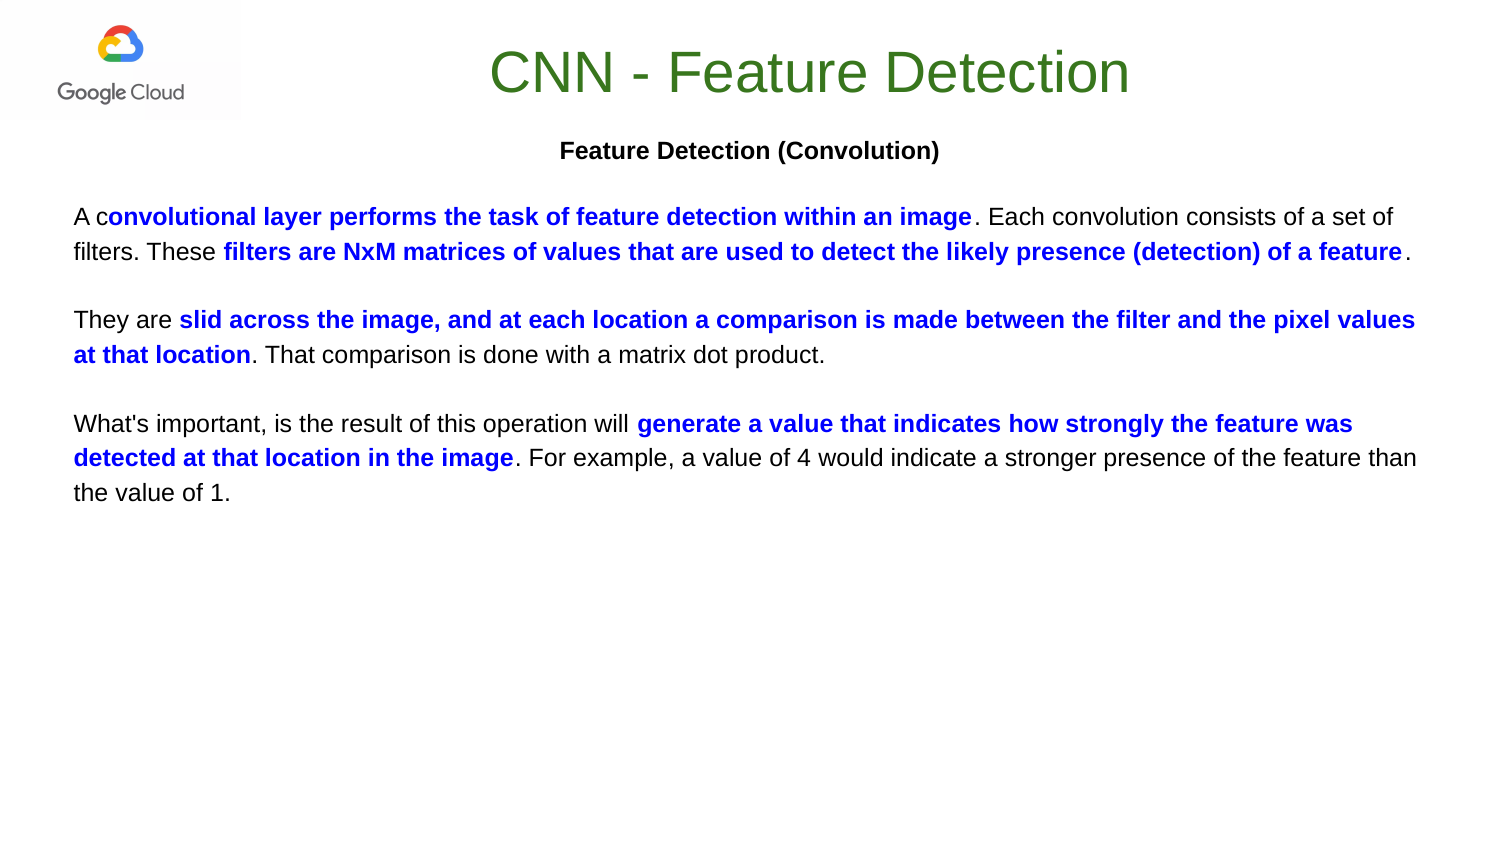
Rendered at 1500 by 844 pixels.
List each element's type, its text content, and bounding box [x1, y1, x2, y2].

picture [0, 0, 241, 121]
text_box Feature Detection (Convolution) A convolutional layer performs the task of feature detection within an image. Each convolution consists of a set of filters. These filters are NxM matrices of values that are used to detect the likely presence (detection) of a feature. They are slid across the image, and at each location a comparison is made between the filter and the pixel values at that location. That comparison is done with a matrix dot product. What's important, is the result of this operation will generate a value that indicates how strongly the feature was detected at that location in the image. For example, a value of 4 would indicate a stronger presence of the feature than the value of 1. [58, 119, 1442, 826]
subtitle CNN - Feature Detection [244, 19, 1500, 150]
